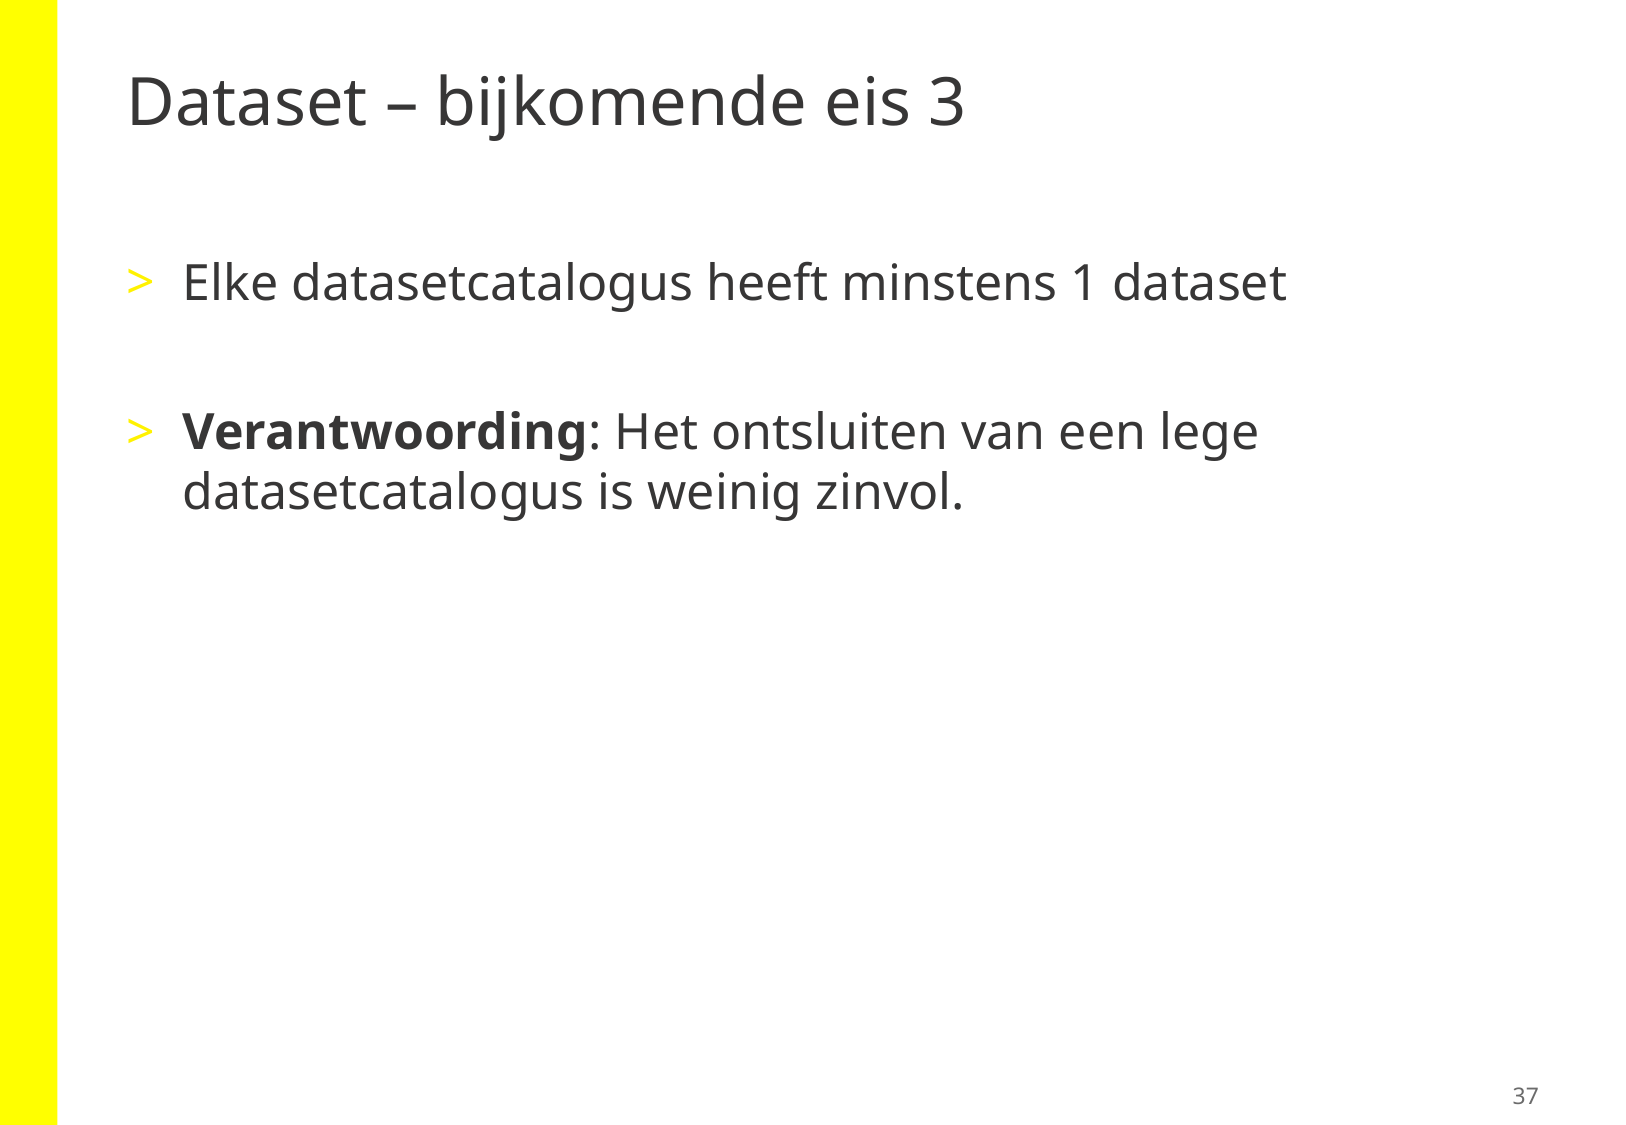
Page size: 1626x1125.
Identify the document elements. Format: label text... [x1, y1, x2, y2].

title Dataset – bijkomende eis 3 [111, 59, 1514, 222]
list Elke datasetcatalogus heeft minstens 1 dataset Verantwoording: Het ontsluiten van een lege datasetcatalogus is weinig zinvol. [111, 243, 1514, 1063]
slide_number 37 [1424, 1075, 1548, 1120]
